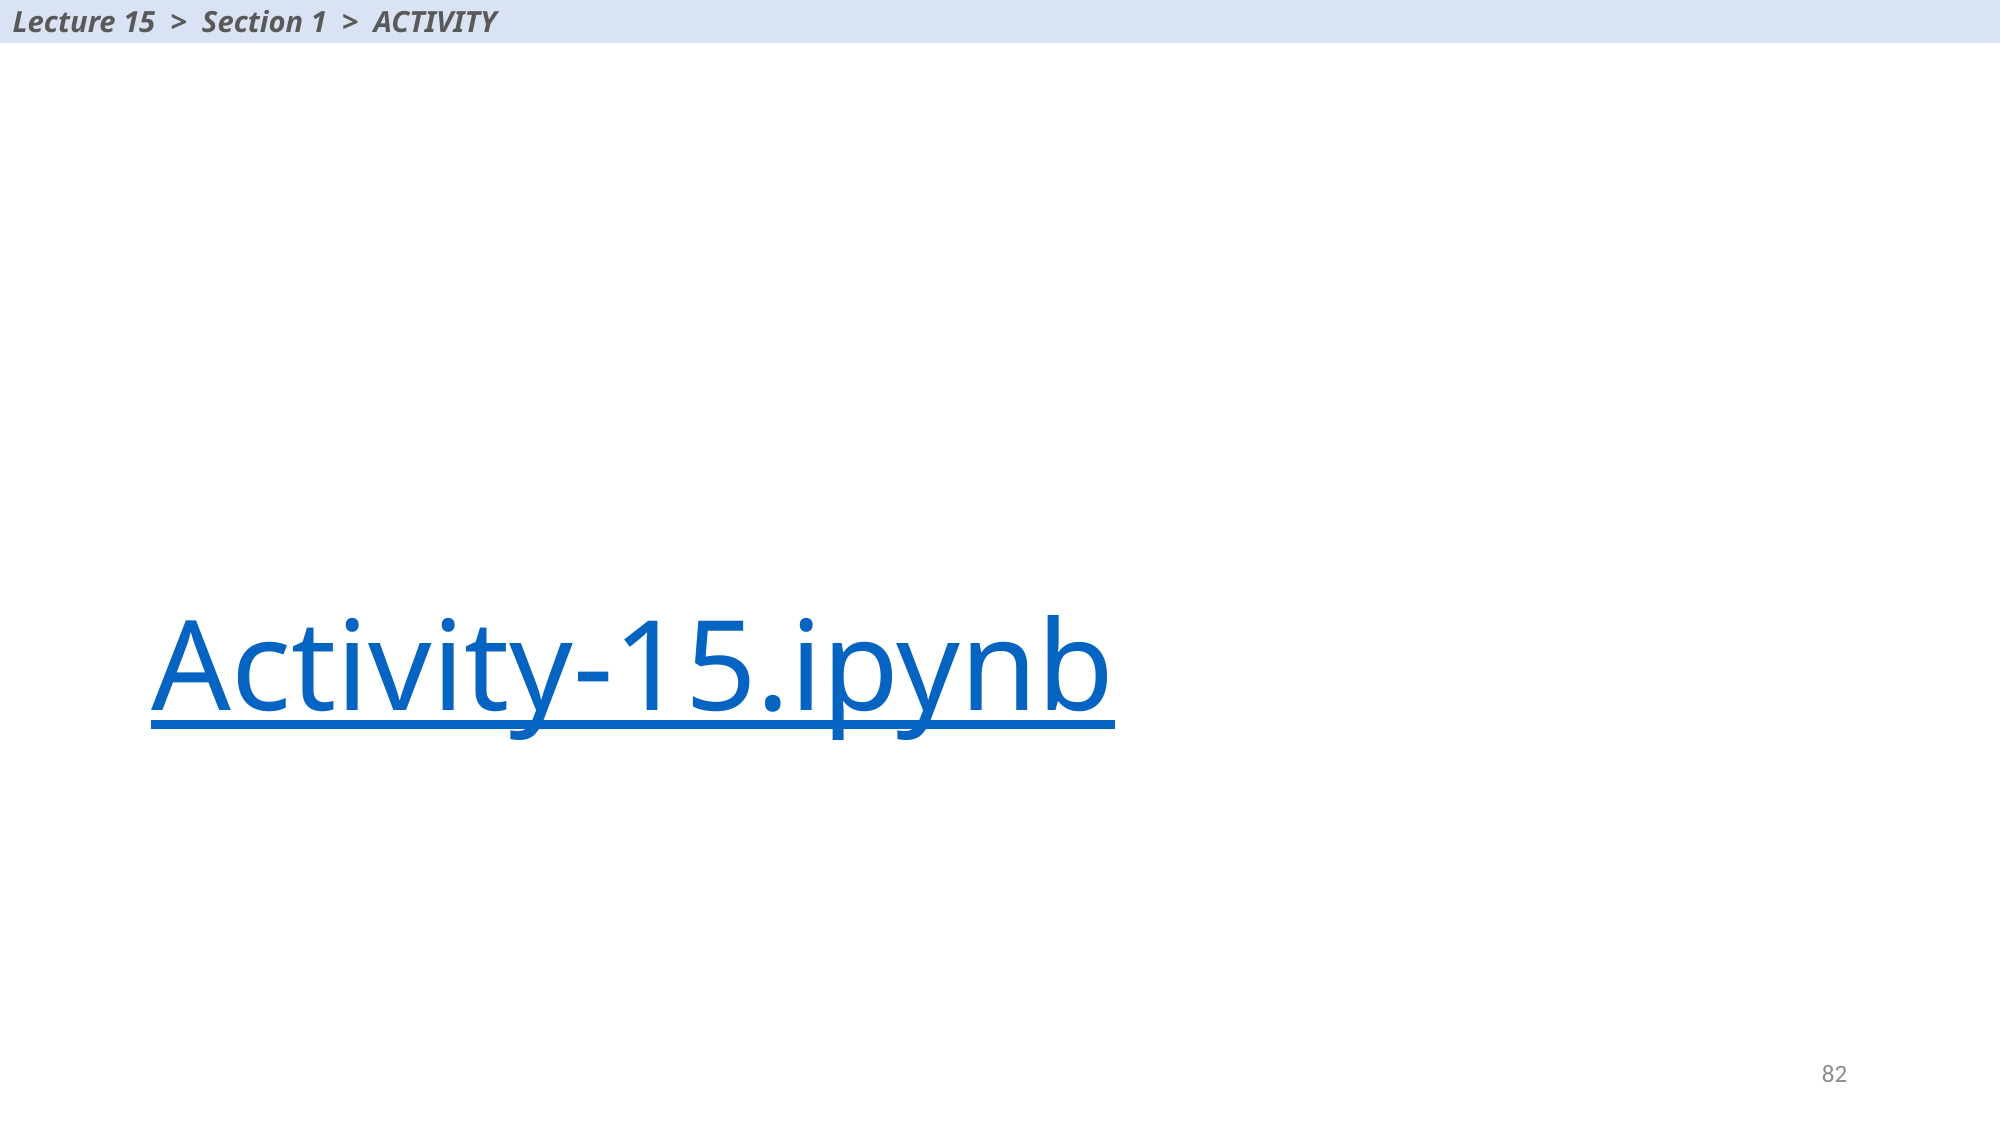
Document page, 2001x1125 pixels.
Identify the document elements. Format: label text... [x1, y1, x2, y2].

title Activity-15.ipynb [136, 280, 1862, 749]
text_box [0, 0, 2000, 47]
slide_number 82 [1412, 1042, 1863, 1103]
